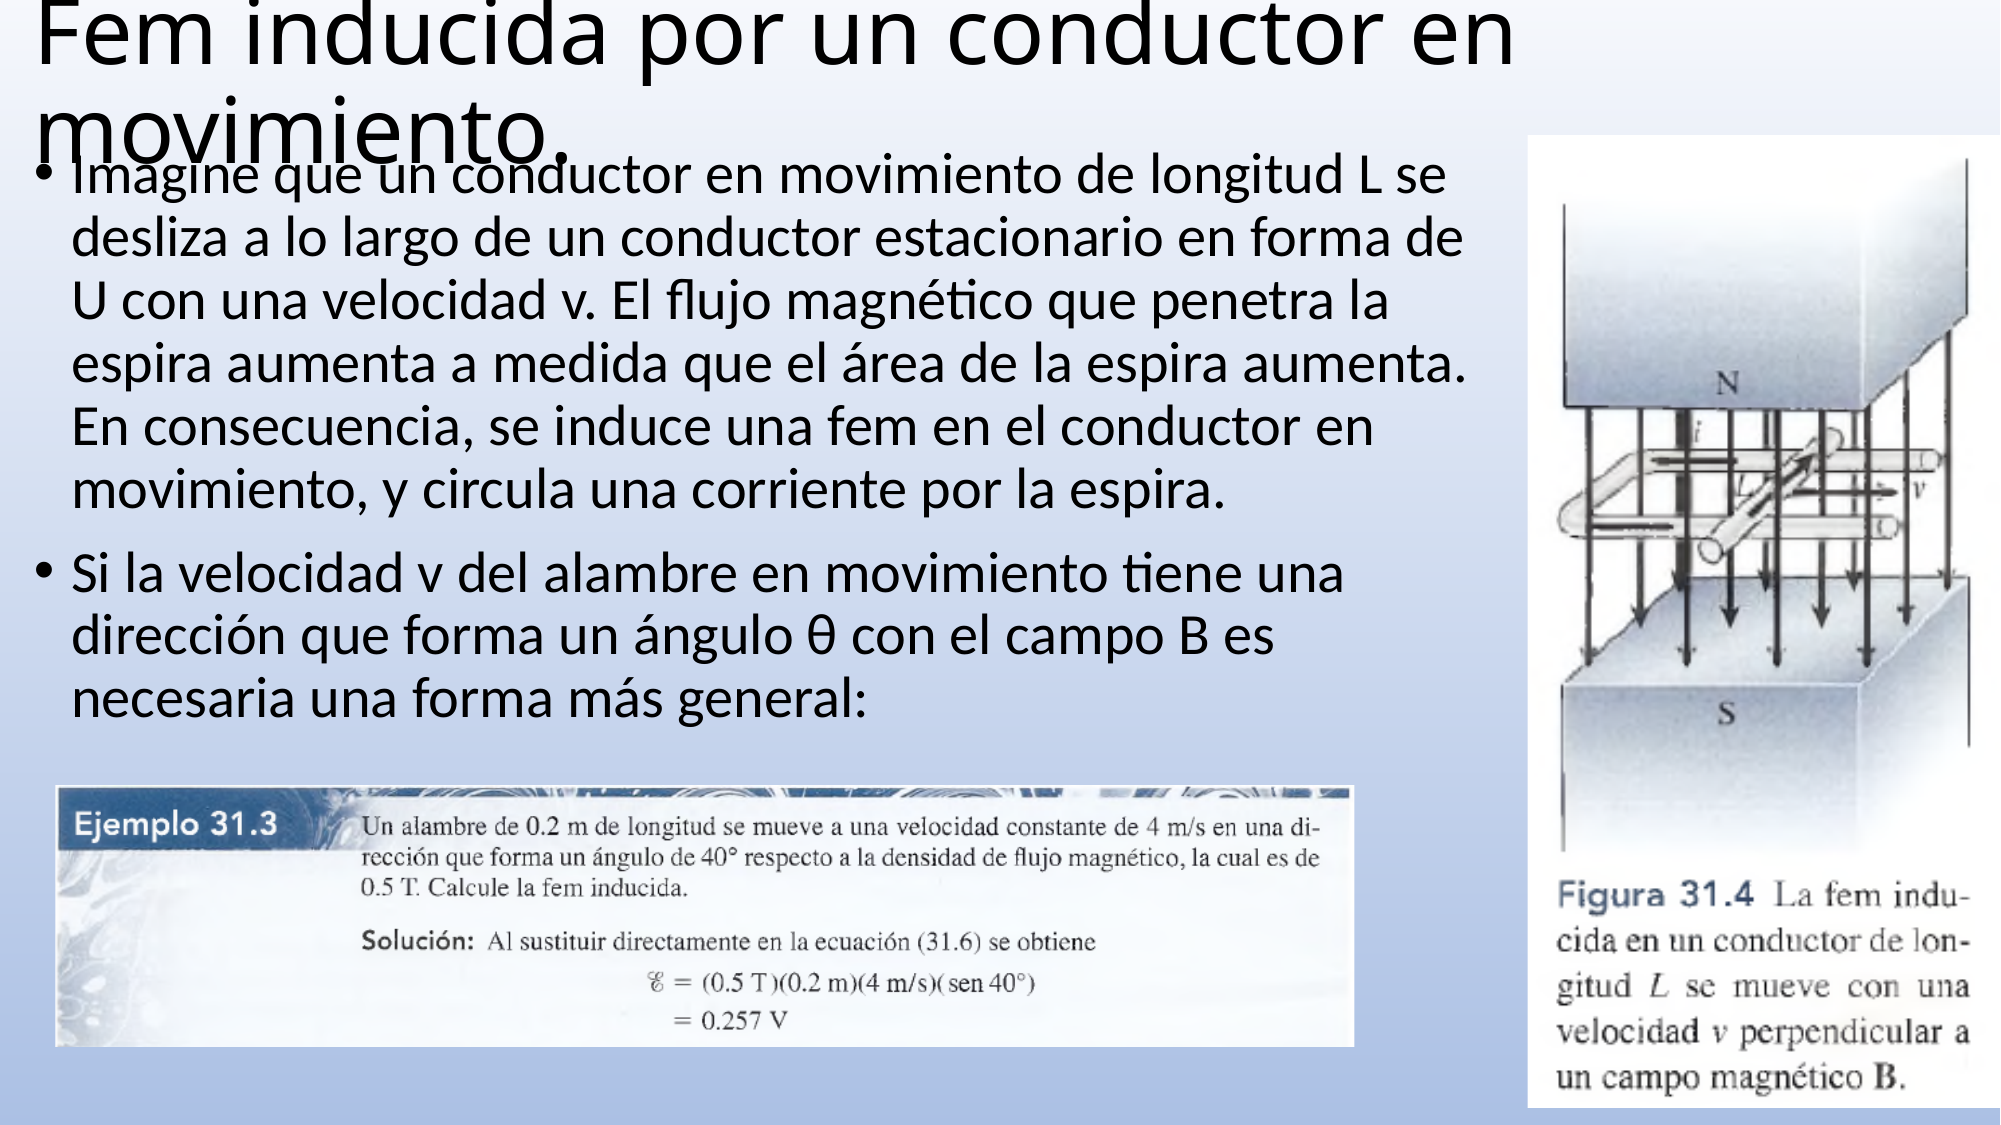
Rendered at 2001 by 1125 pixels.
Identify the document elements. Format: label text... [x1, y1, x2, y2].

picture [1527, 135, 2000, 1108]
picture [55, 785, 1355, 1047]
title Fem inducida por un conductor en movimiento. [18, 17, 1863, 152]
